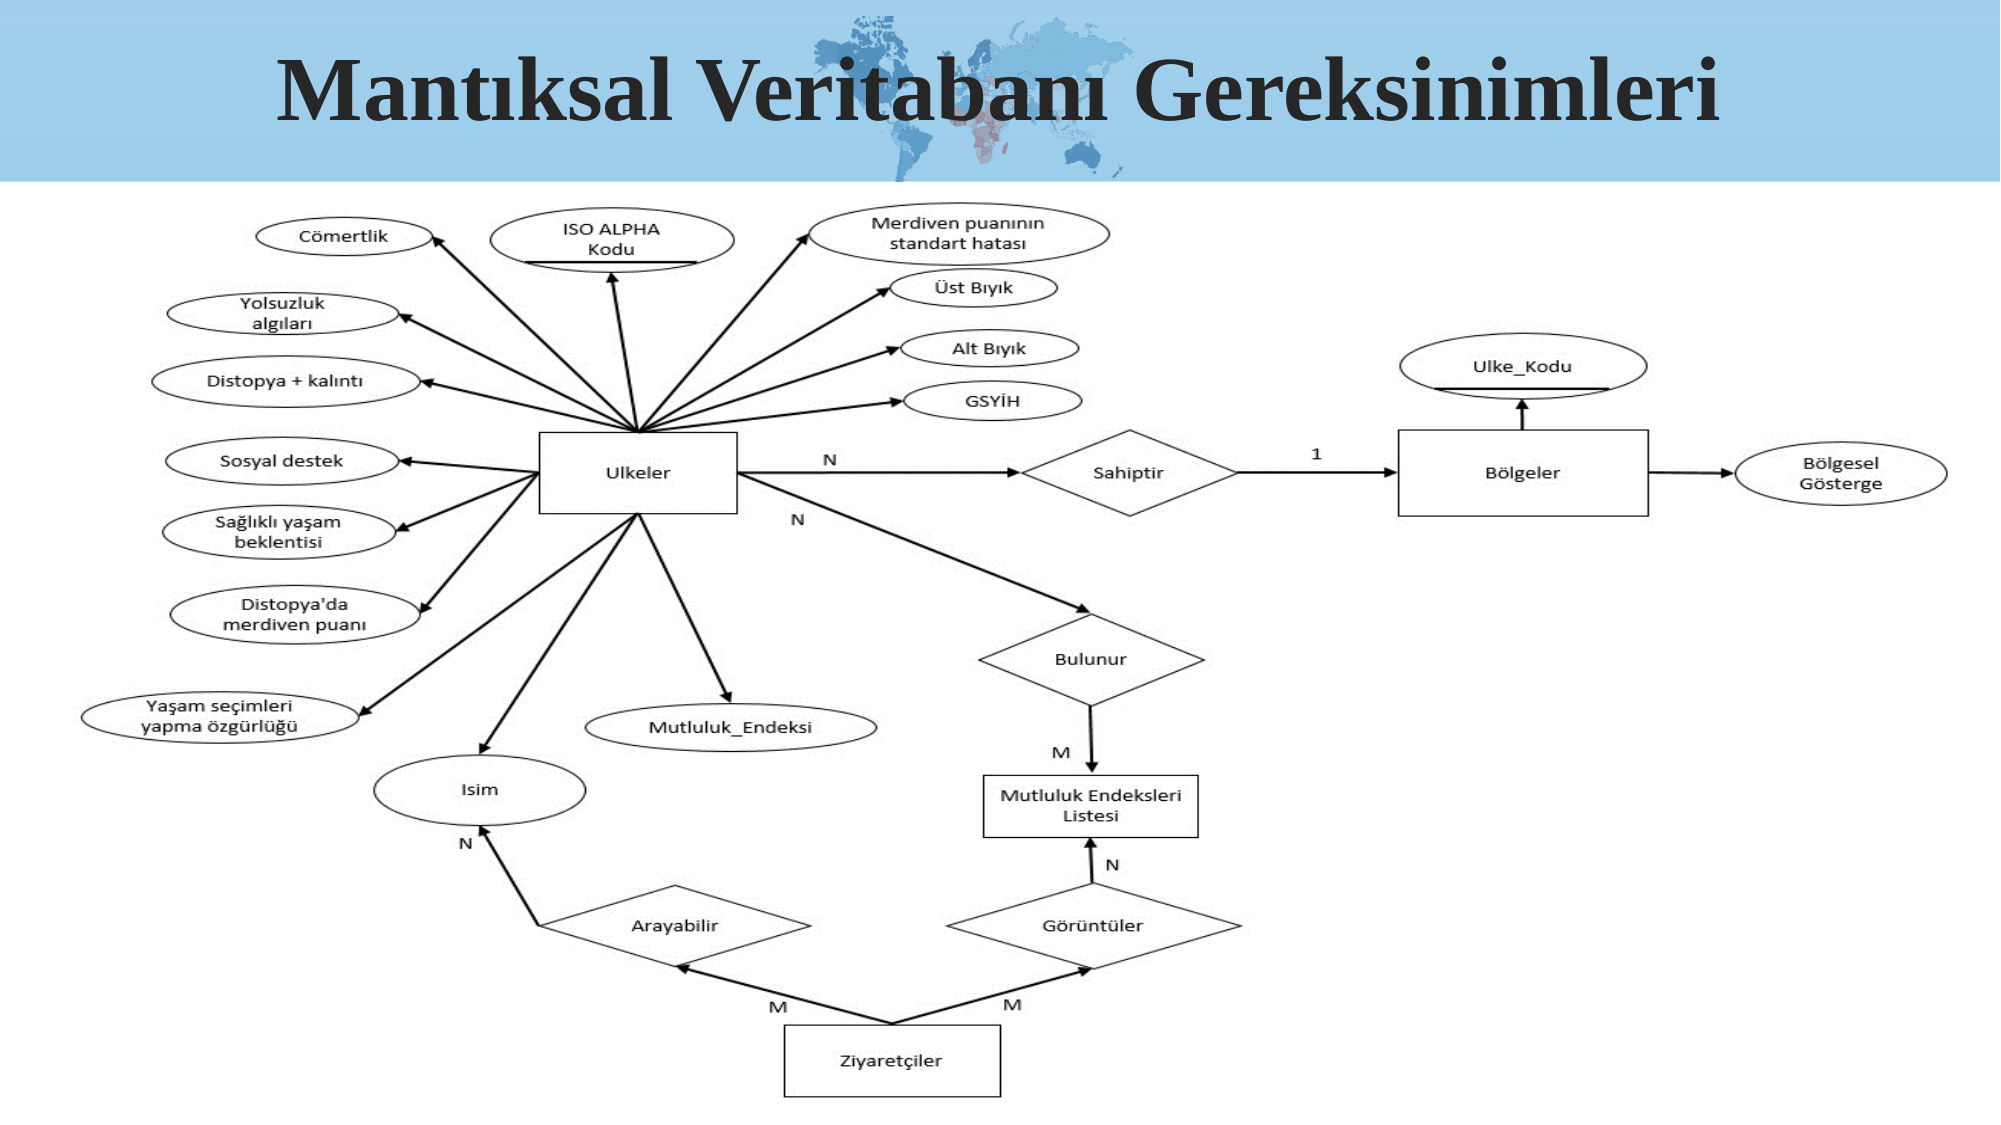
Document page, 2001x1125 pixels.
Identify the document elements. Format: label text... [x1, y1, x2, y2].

text_box Mantıksal Veritabanı Gereksinimleri [0, 0, 2000, 181]
picture [0, 16, 2000, 1125]
